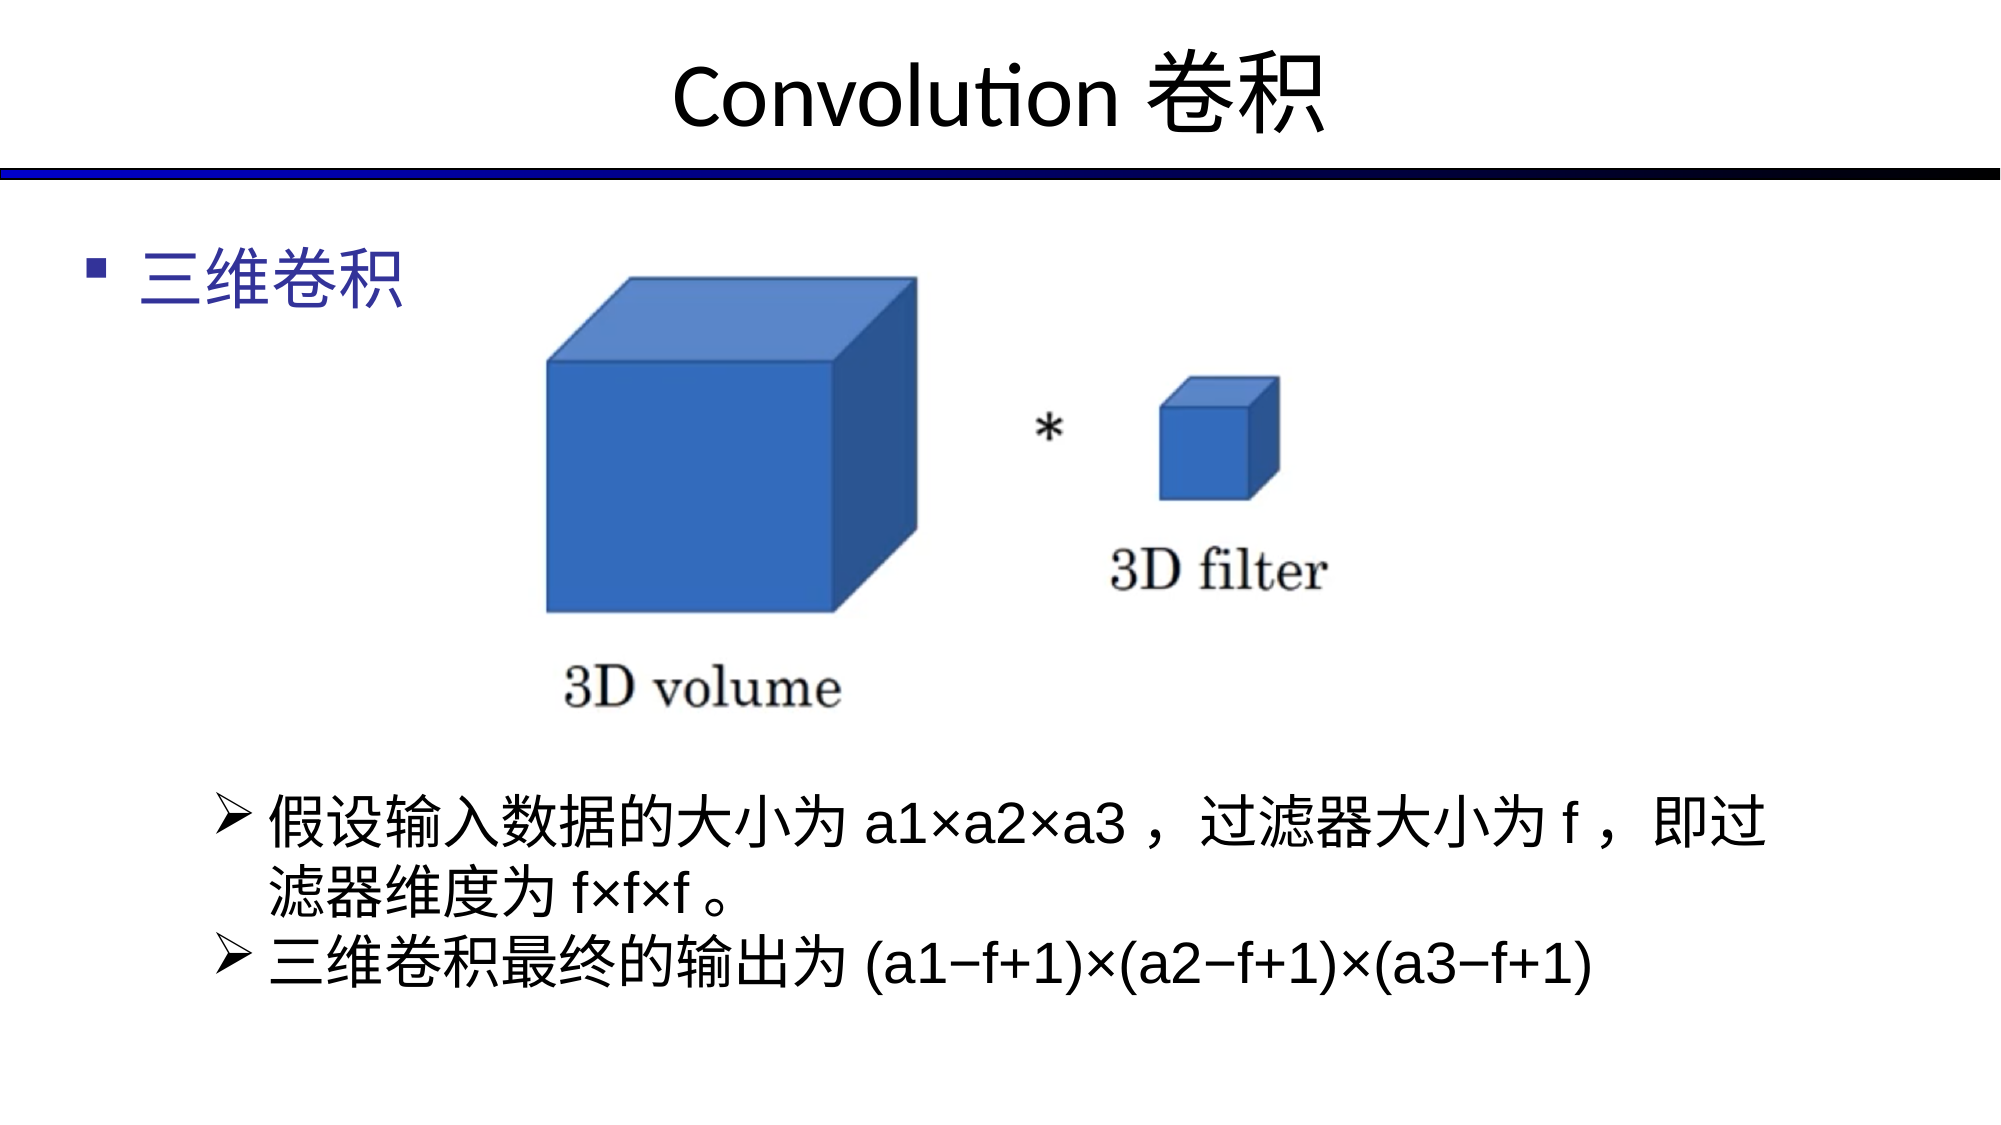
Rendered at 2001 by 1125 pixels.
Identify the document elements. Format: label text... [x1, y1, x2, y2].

list 三维卷积 [66, 228, 1934, 1006]
text_box 假设输入数据的大小为a1×a2×a3，过滤器大小为f，即过滤器维度为f×f×f。 三维卷积最终的输出为(a1−f+1)×(a2−f+1)×(a3−f+1) [196, 777, 1841, 1003]
picture [528, 251, 1349, 723]
title Convolution卷积 [0, 0, 2000, 184]
